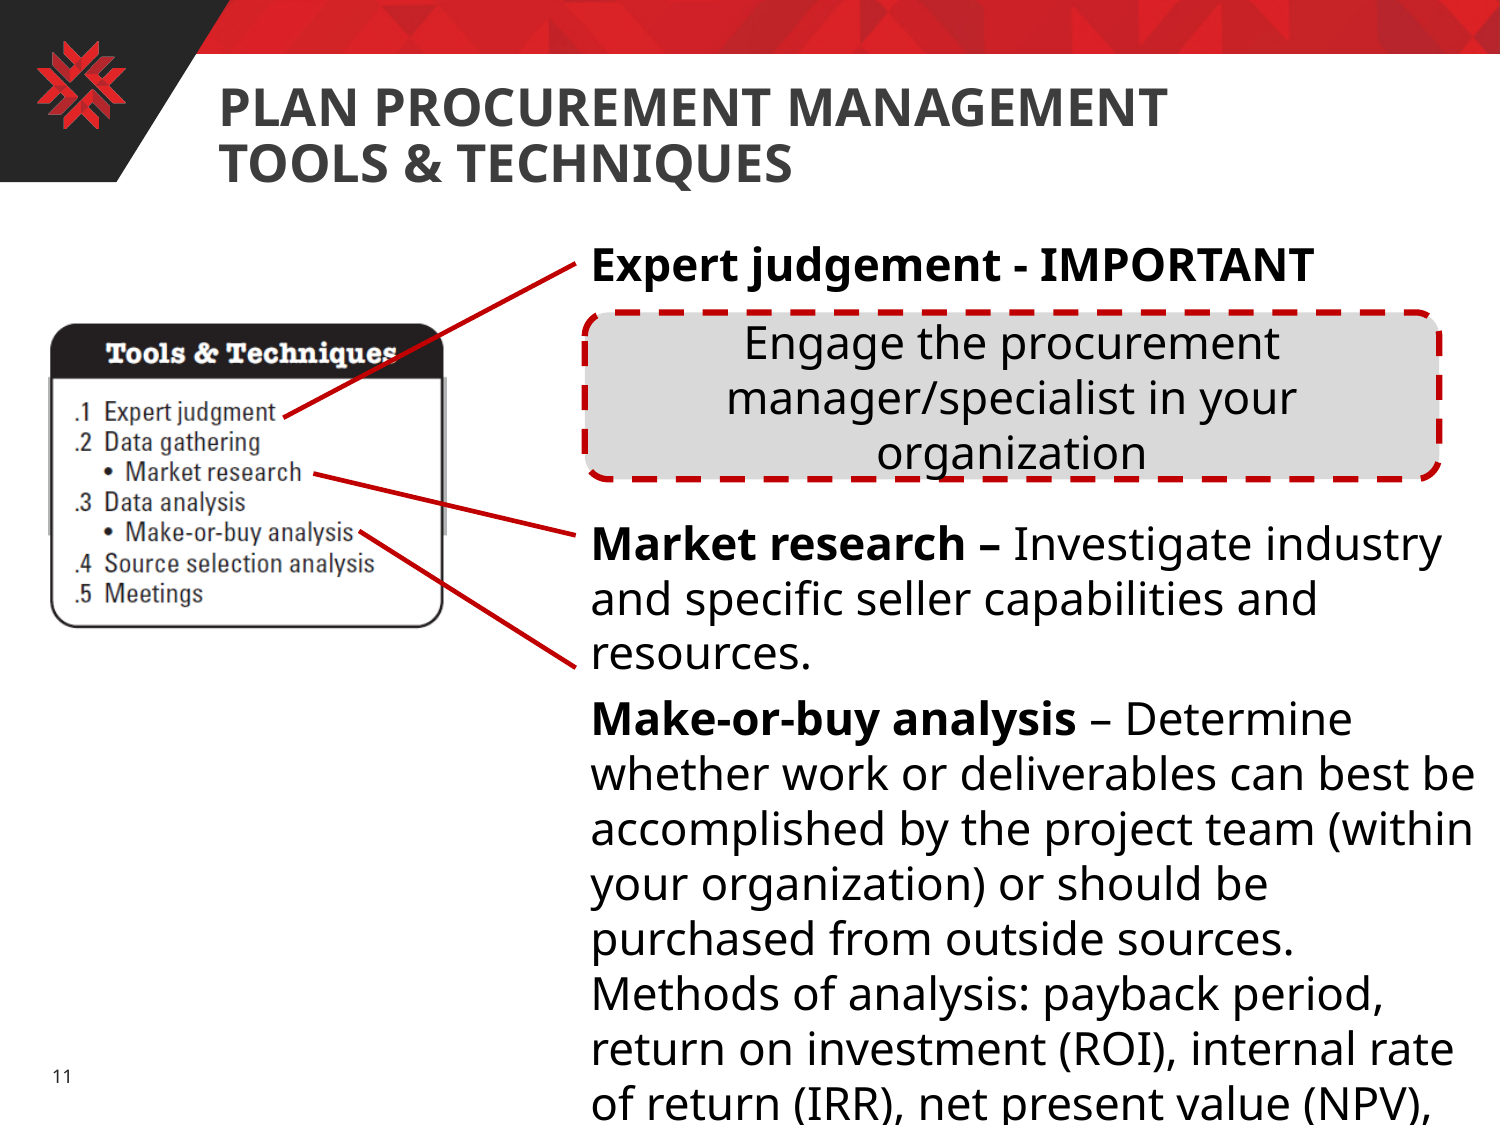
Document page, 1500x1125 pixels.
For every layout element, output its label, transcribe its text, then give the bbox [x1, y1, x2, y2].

text_box Expert judgement - IMPORTANT [575, 228, 1500, 299]
picture [48, 319, 447, 635]
picture [37, 41, 132, 129]
title plan procurement management tools & techniques [203, 73, 1500, 202]
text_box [283, 263, 576, 418]
text_box Market research – Investigate industry and specific seller capabilities and resources. Make-or-buy analysis – Determine whether work or deliverables can best be accomplished by the project team (within your organization) or should be purchased from outside sources. Methods of analysis: payback period, return on investment (ROI), internal rate of return (IRR), net present value (NPV), benefit/cost analysis. [575, 506, 1500, 1125]
slide_number 11 [0, 1047, 126, 1108]
picture [197, 0, 1500, 54]
text_box Engage the procurement manager/specialist in your organization [583, 311, 1441, 481]
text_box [359, 530, 576, 668]
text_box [313, 473, 576, 536]
